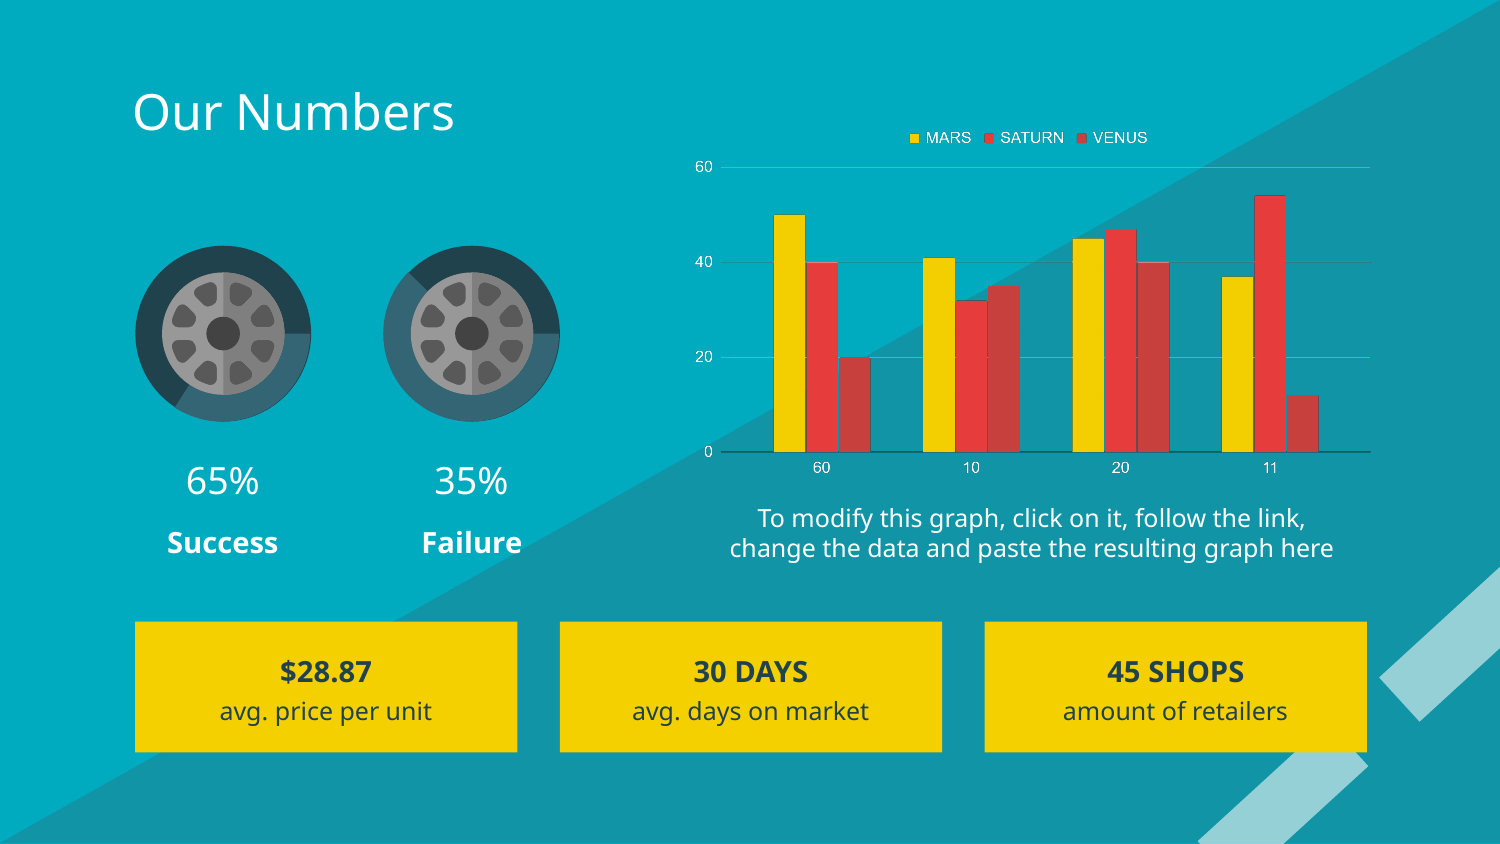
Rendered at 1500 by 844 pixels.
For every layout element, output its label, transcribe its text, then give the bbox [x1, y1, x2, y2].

picture [667, 111, 1390, 495]
text_box 65% [151, 450, 294, 509]
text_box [134, 245, 312, 422]
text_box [382, 245, 561, 422]
text_box avg. price per unit [159, 676, 494, 727]
text_box avg. days on market [580, 676, 922, 727]
text_box Failure [396, 514, 547, 565]
text_box [135, 621, 518, 753]
text_box 35% [400, 450, 543, 509]
text_box $28.87 [159, 638, 494, 676]
title Our Numbers [116, 63, 1383, 158]
text_box Success [147, 514, 298, 565]
text_box [984, 621, 1367, 753]
text_box 30 DAYS [590, 638, 912, 676]
text_box To modify this graph, click on it, follow the link, change the data and paste the resulting graph here [697, 502, 1367, 575]
text_box 45 SHOPS [991, 638, 1360, 688]
text_box [559, 621, 943, 753]
text_box amount of retailers [1008, 676, 1343, 727]
